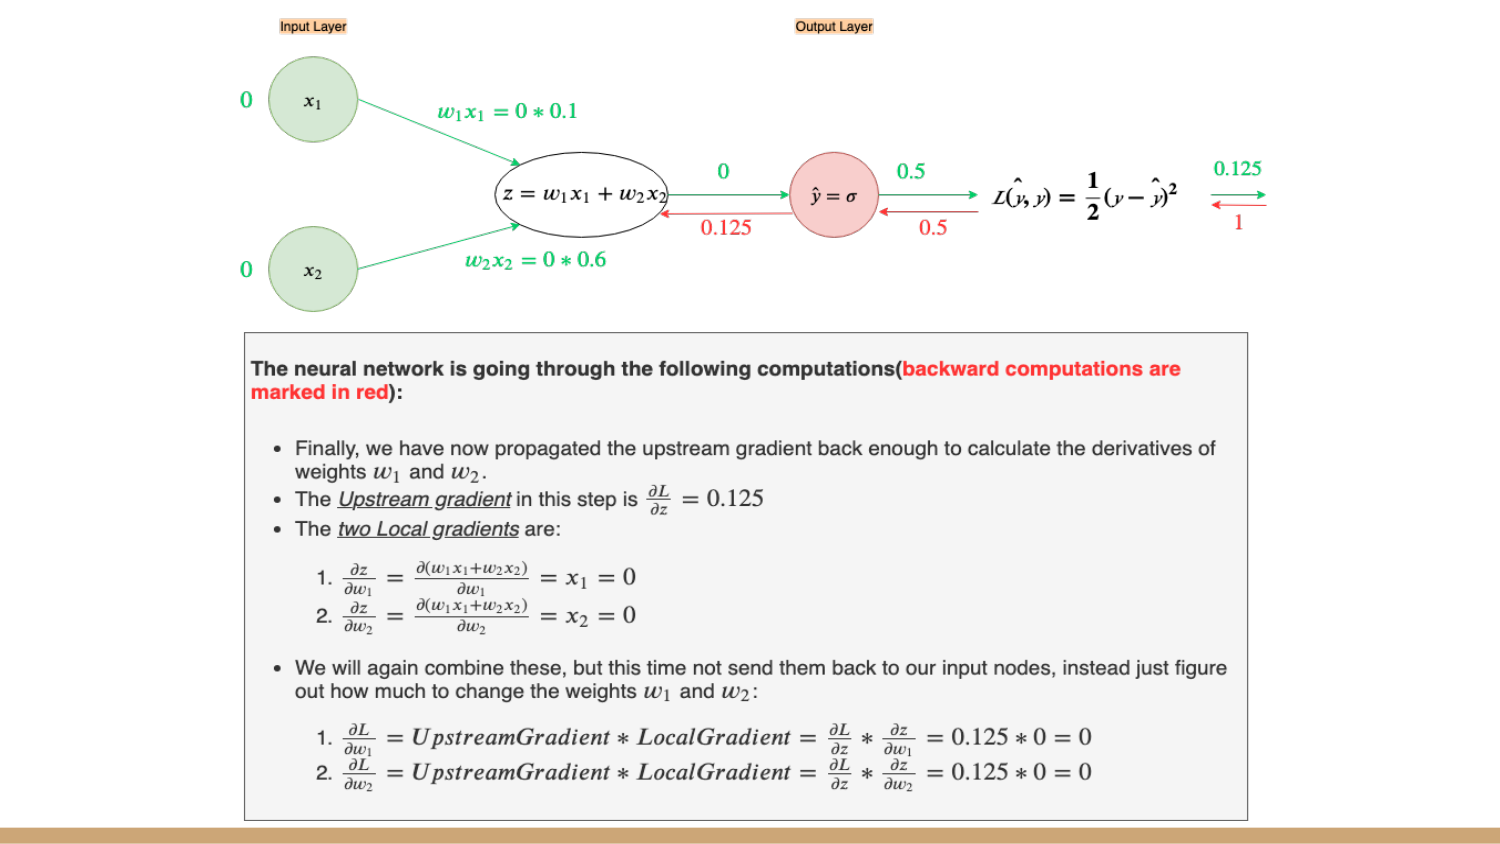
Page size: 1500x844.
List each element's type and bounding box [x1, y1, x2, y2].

picture [223, 12, 1277, 822]
